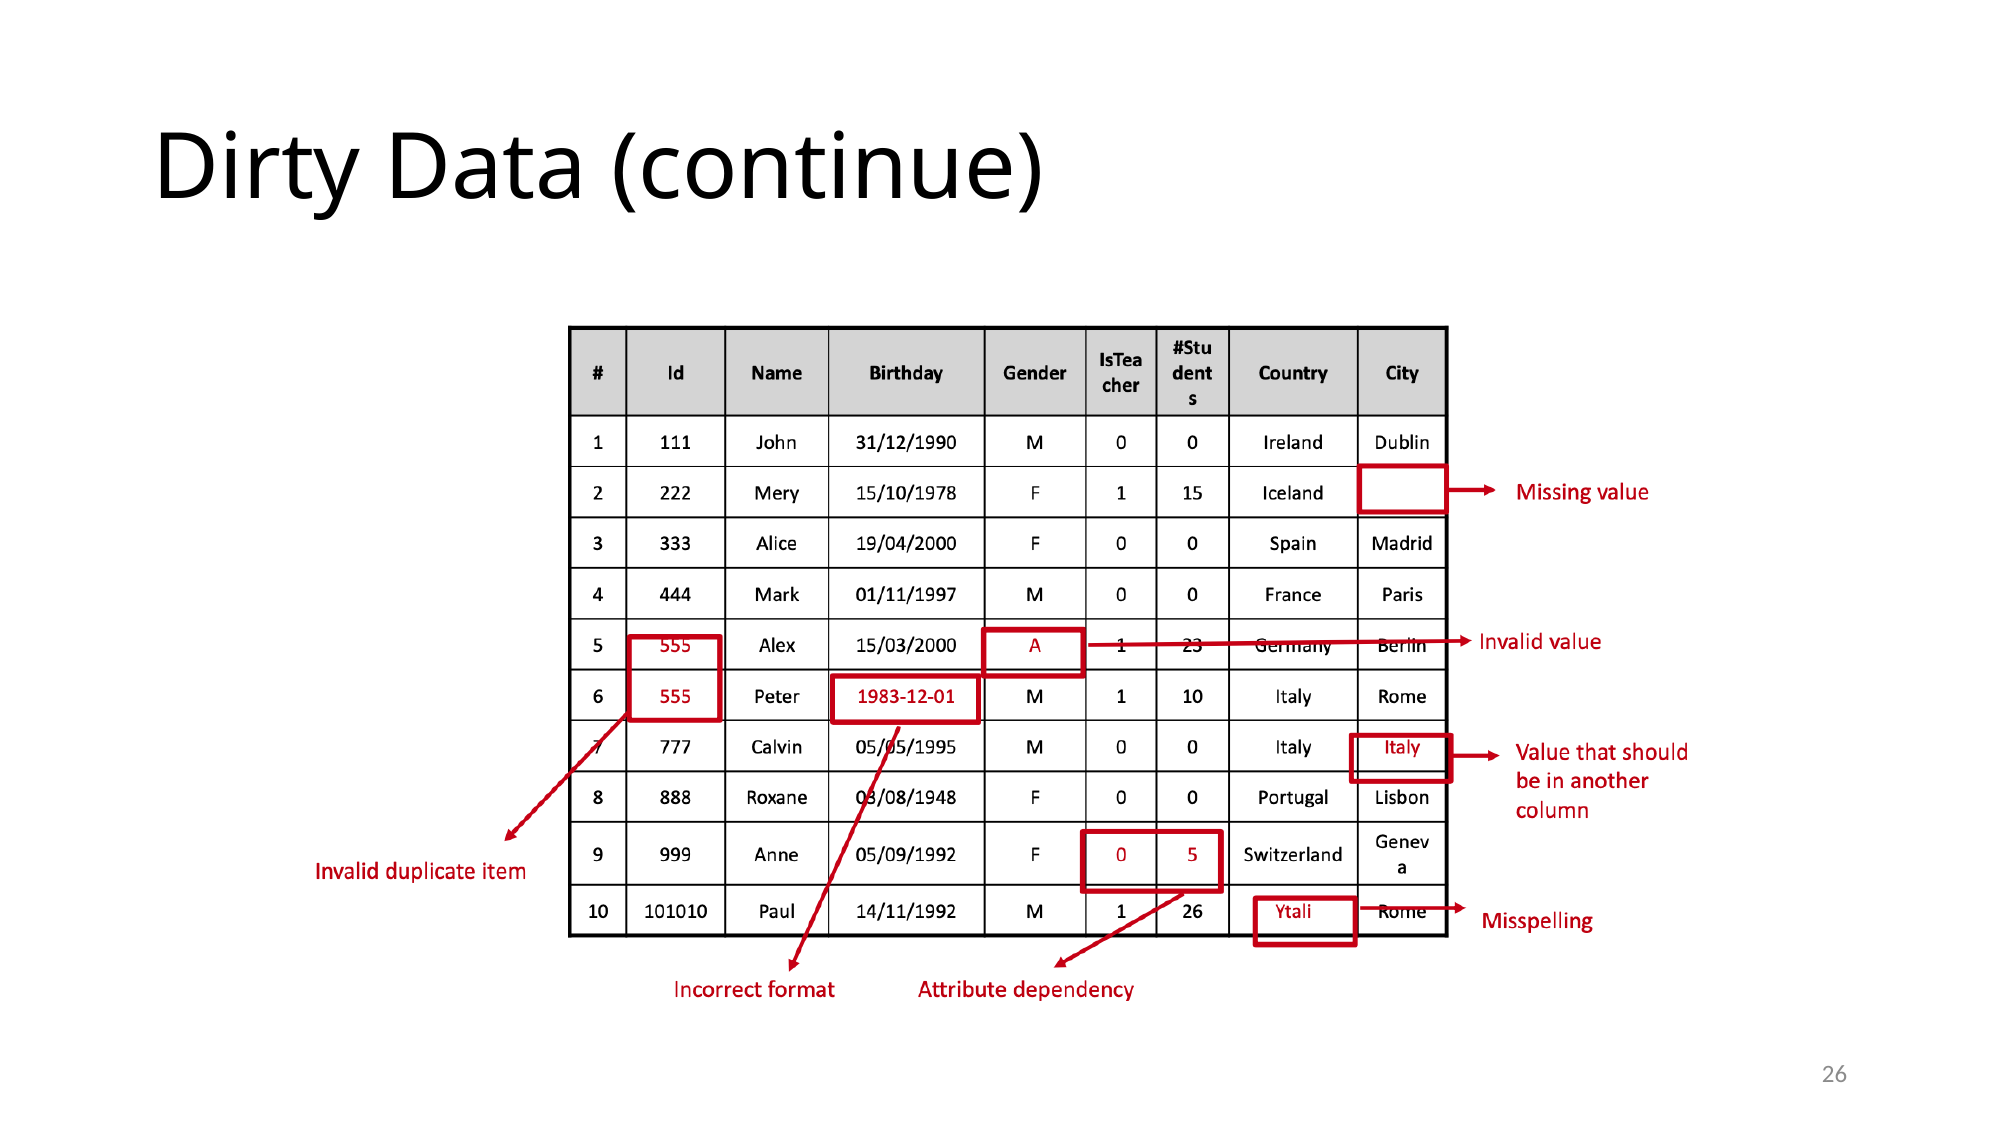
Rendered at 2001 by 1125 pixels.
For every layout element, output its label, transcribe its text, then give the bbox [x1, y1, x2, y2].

slide_number 26 [1412, 1042, 1863, 1103]
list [241, 299, 1759, 1014]
title Dirty Data (continue) [137, 59, 1863, 278]
